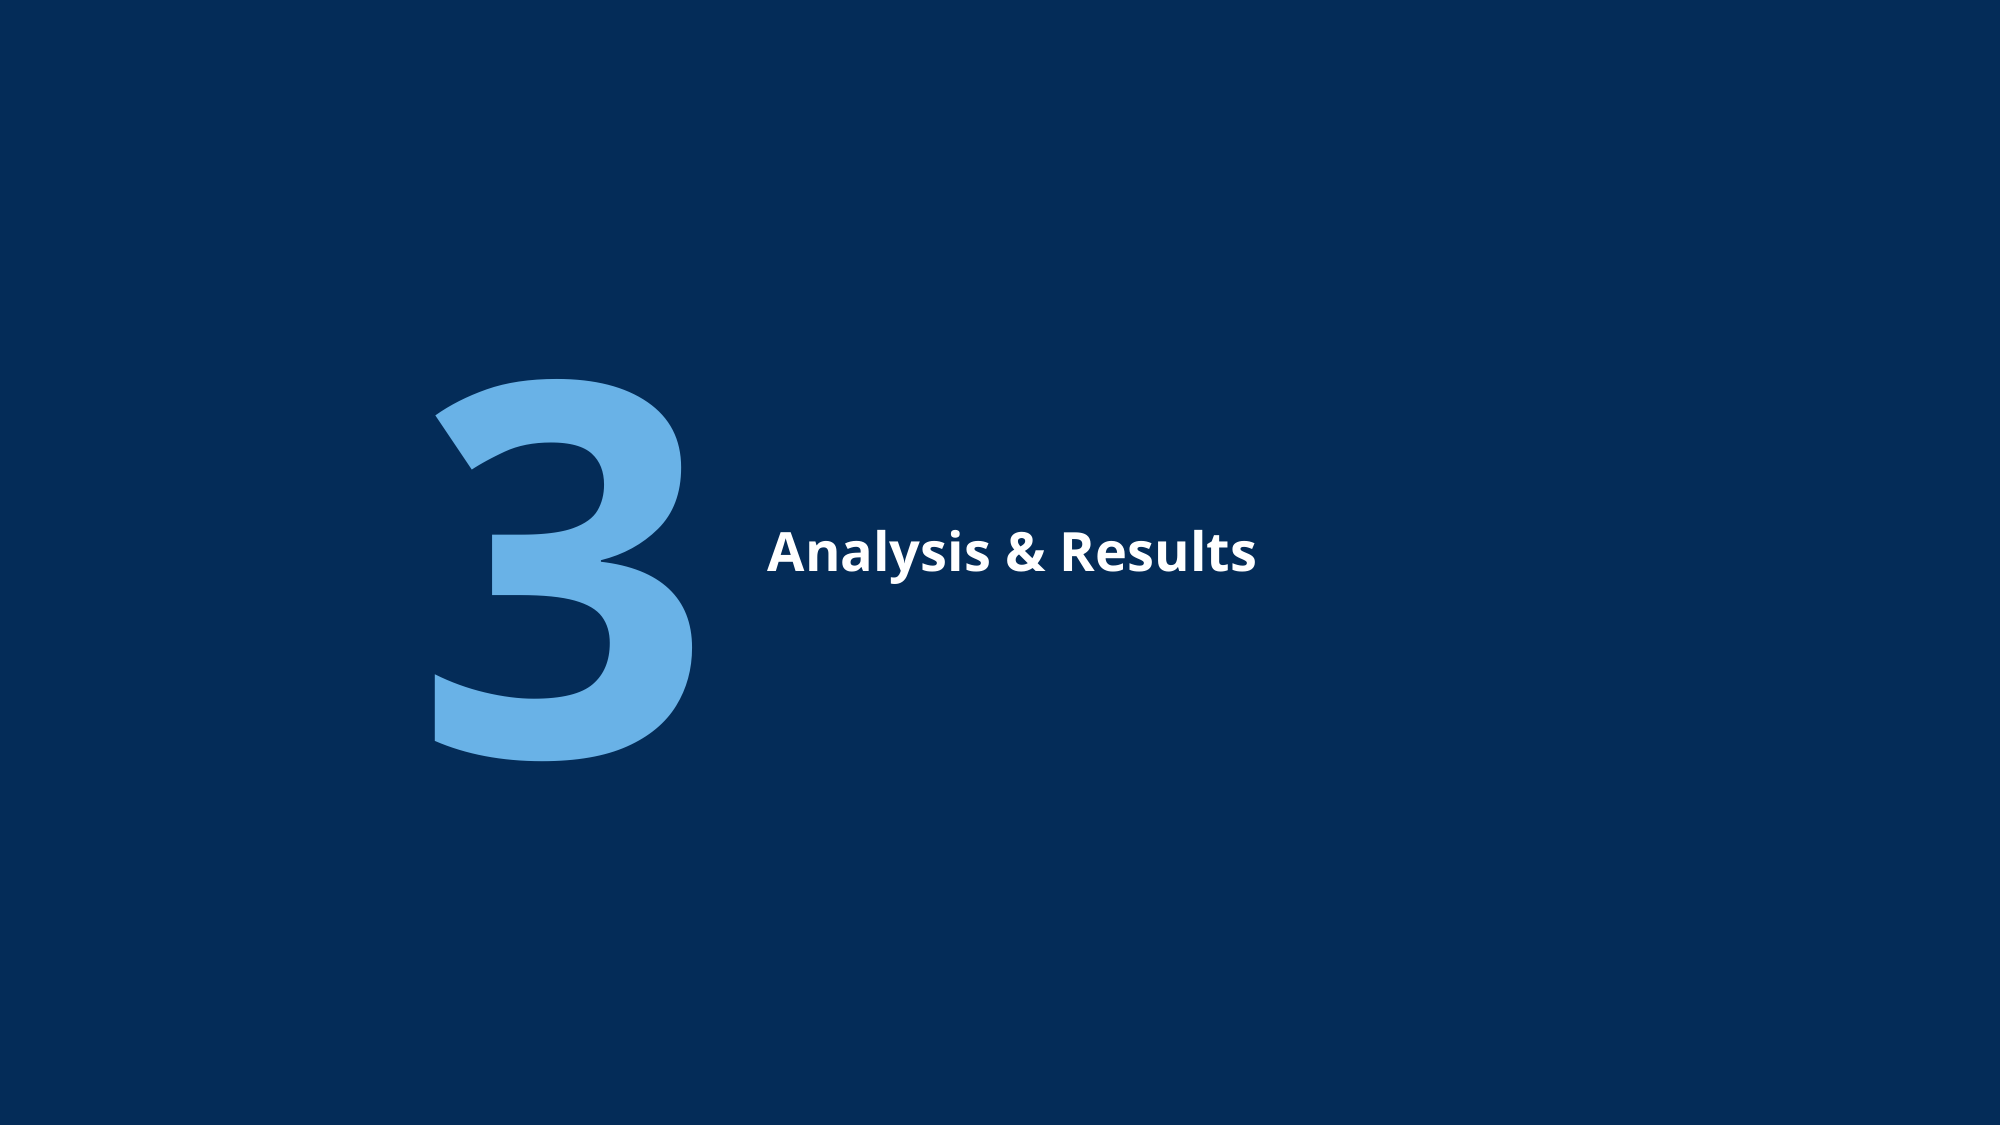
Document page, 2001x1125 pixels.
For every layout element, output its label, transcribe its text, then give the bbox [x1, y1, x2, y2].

text_box Analysis & Results [767, 88, 1908, 1004]
text_box 3 [0, 91, 714, 1004]
